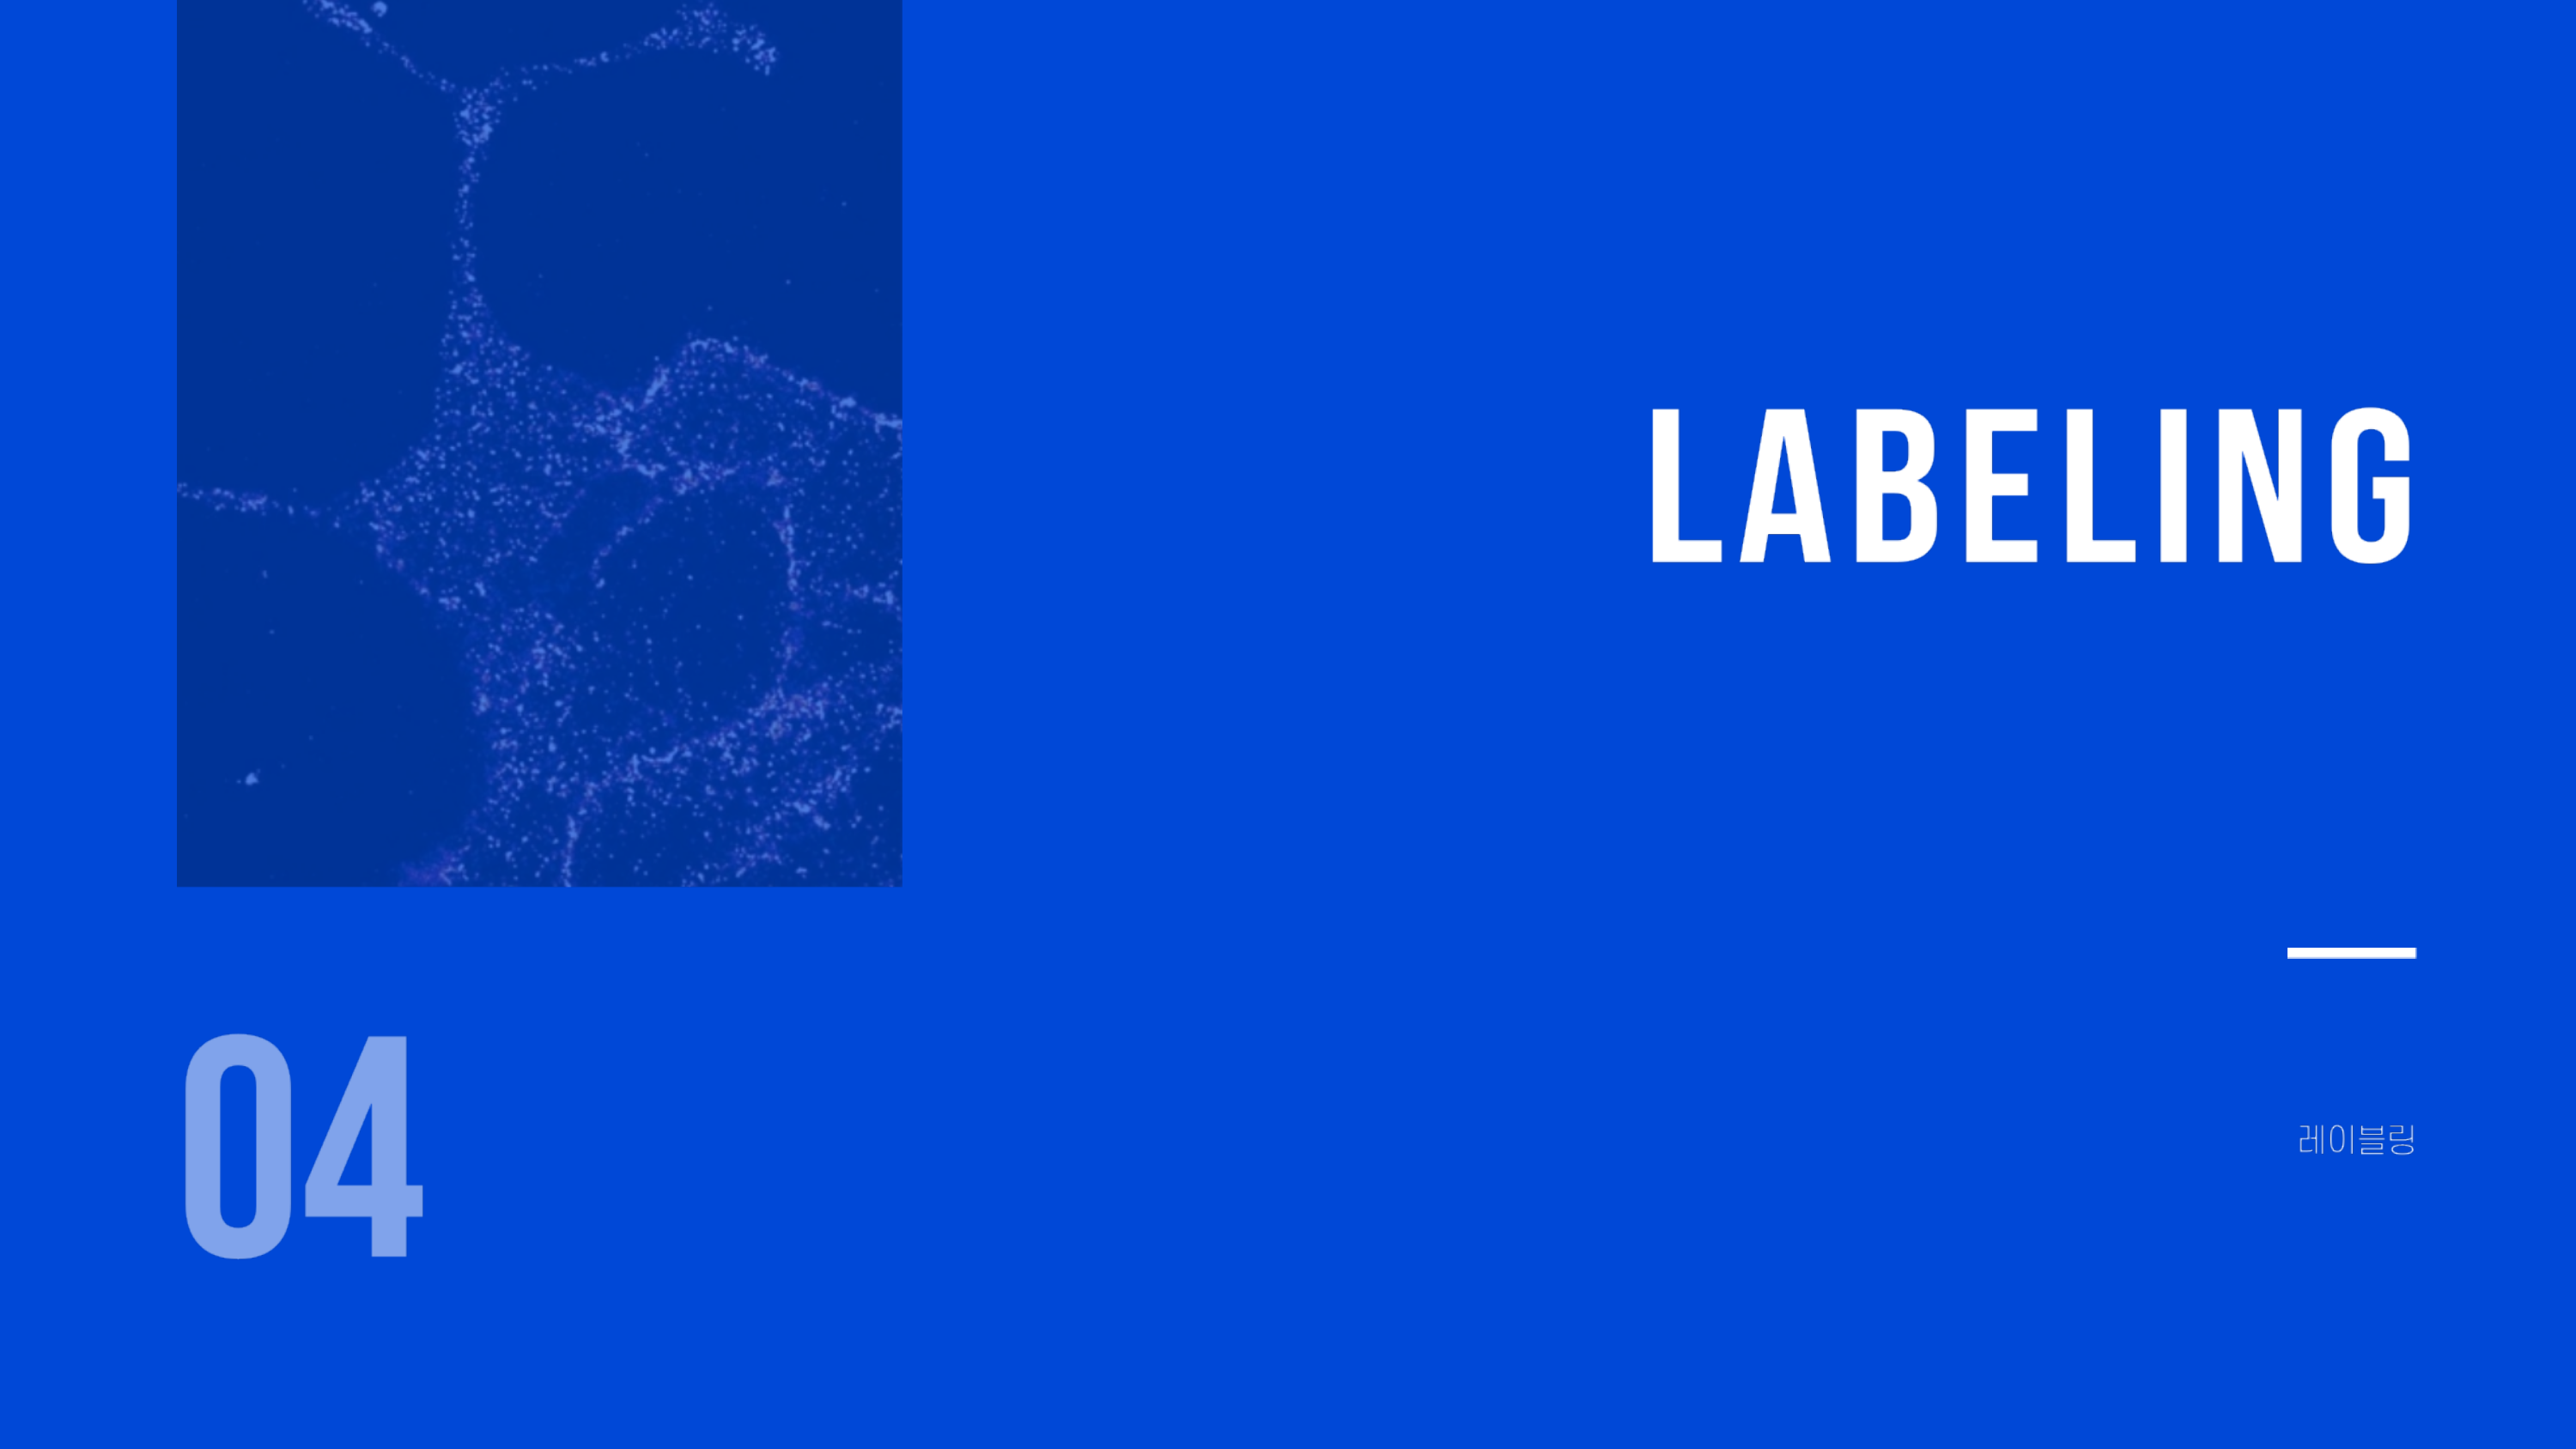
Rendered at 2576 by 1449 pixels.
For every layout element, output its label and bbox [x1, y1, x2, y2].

text_box [176, 0, 903, 888]
picture [2078, 1111, 2428, 1170]
picture [935, 312, 2513, 664]
picture [129, 894, 566, 1404]
text_box [2287, 948, 2418, 959]
